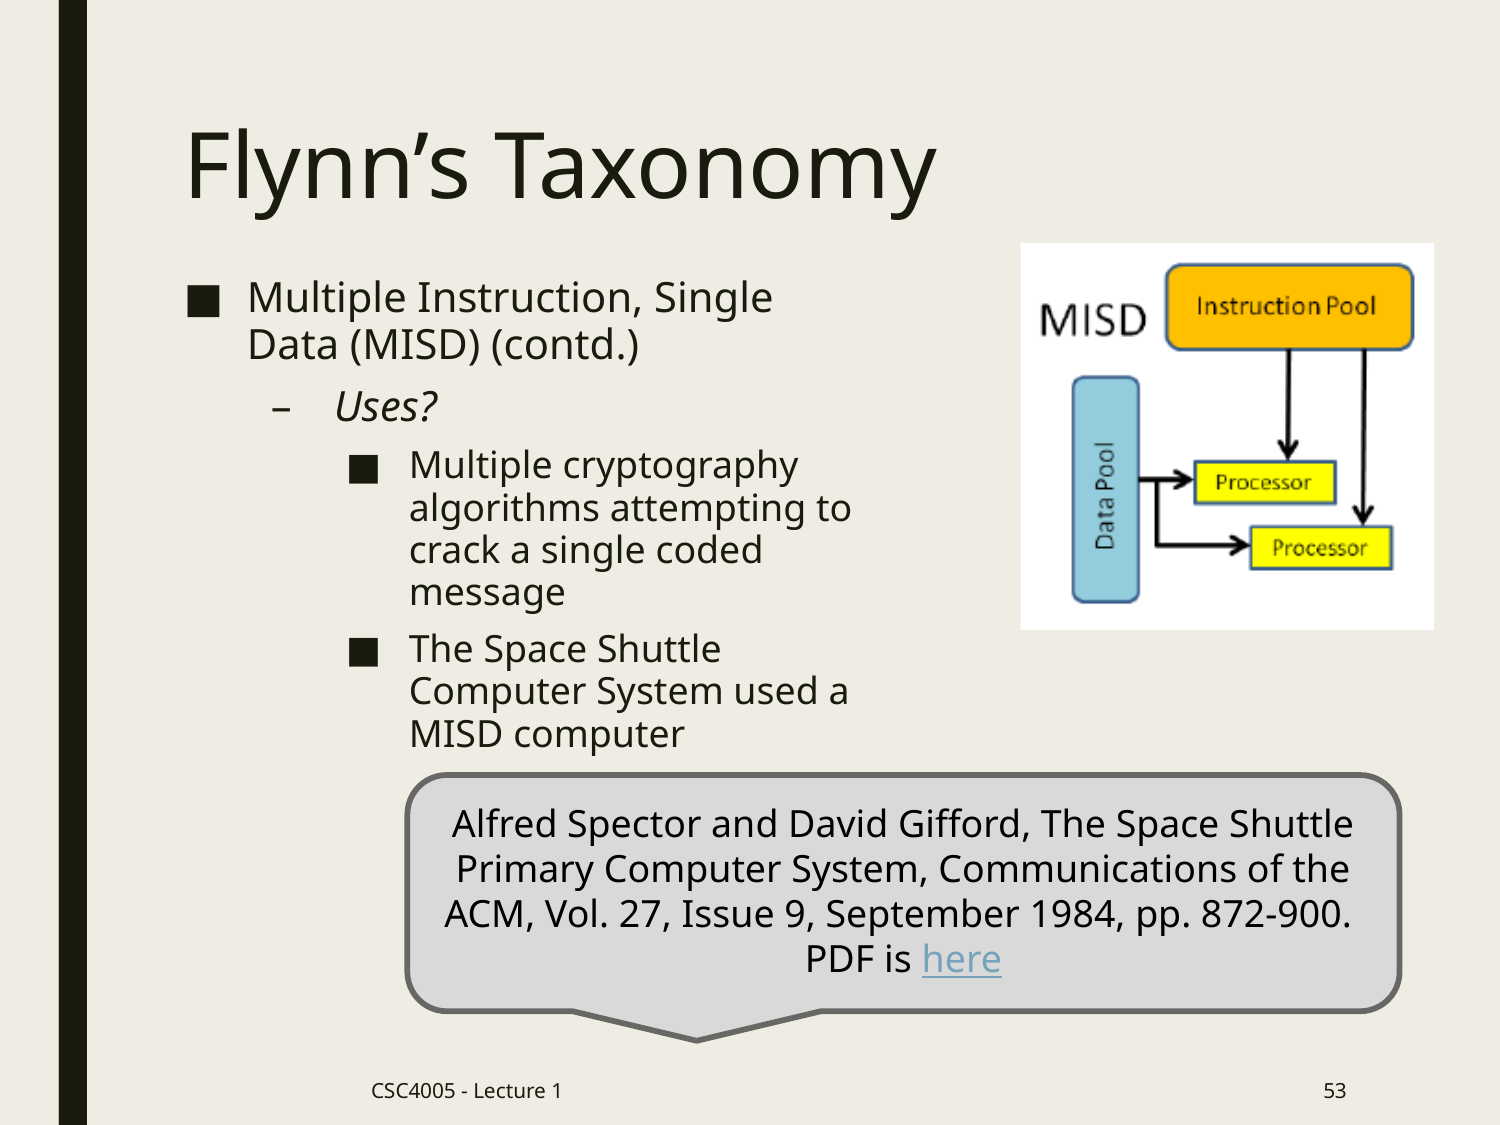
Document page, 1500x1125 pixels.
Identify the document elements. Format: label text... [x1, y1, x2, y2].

text_box Alfred Spector and David Gifford, The Space Shuttle Primary Computer System, Communications of the ACM, Vol. 27, Issue 9, September 1984, pp. 872-900. PDF is here [404, 772, 1403, 1044]
footer CSC4005 - Lecture 1 [355, 1058, 1129, 1125]
list Multiple Instruction, Single Data (MISD) (contd.) Uses? Multiple cryptography algorithms attempting to crack a single coded message The Space Shuttle Computer System used a MISD computer [168, 267, 880, 1024]
title Flynn’s Taxonomy [168, 112, 1351, 357]
slide_number 53 [1165, 1058, 1362, 1125]
picture [1020, 243, 1435, 630]
